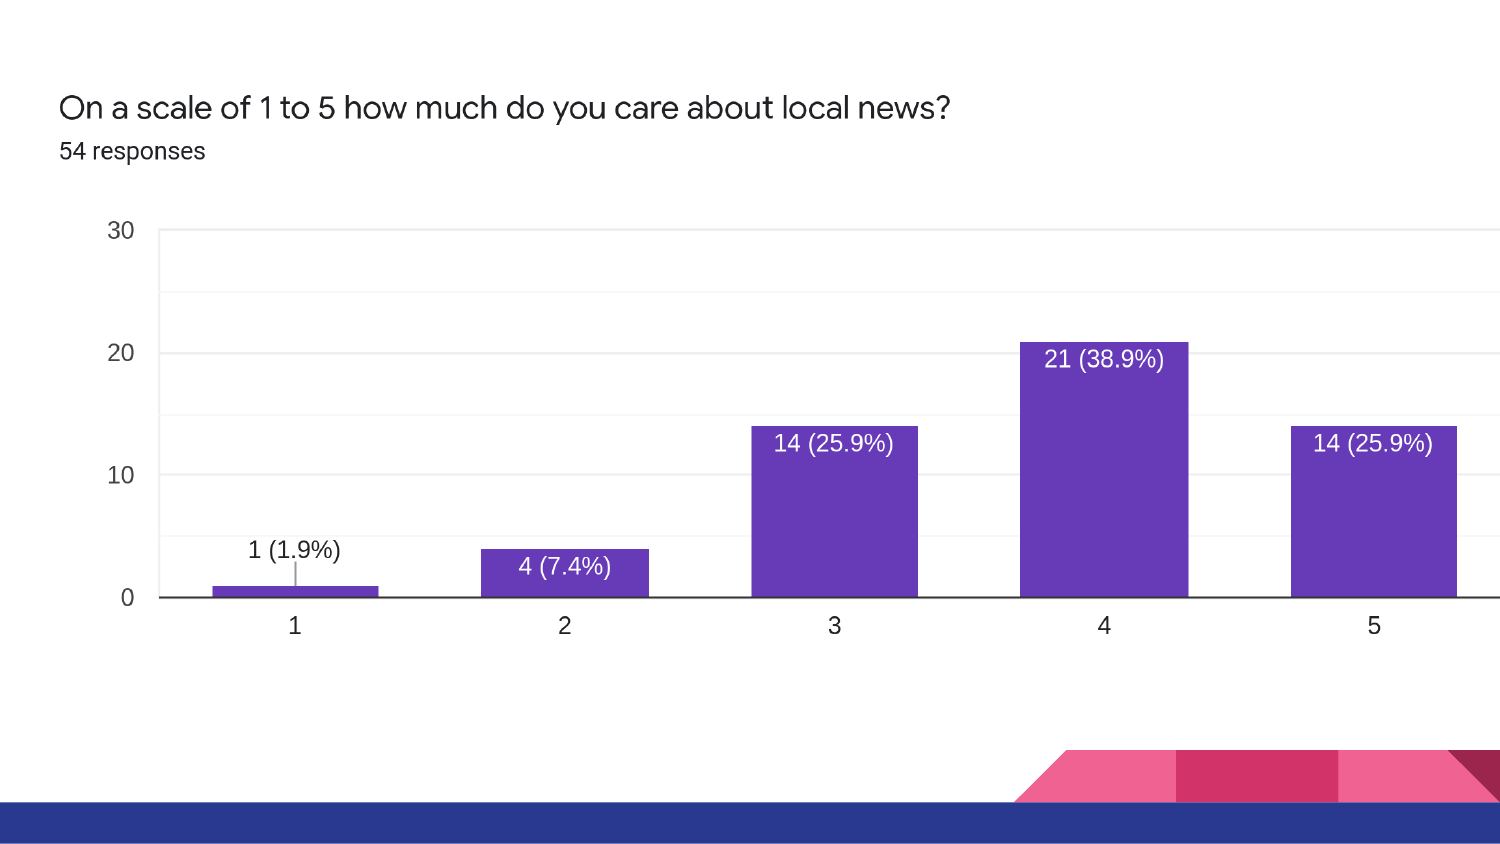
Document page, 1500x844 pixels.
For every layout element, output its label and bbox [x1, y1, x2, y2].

picture [9, 36, 1500, 750]
